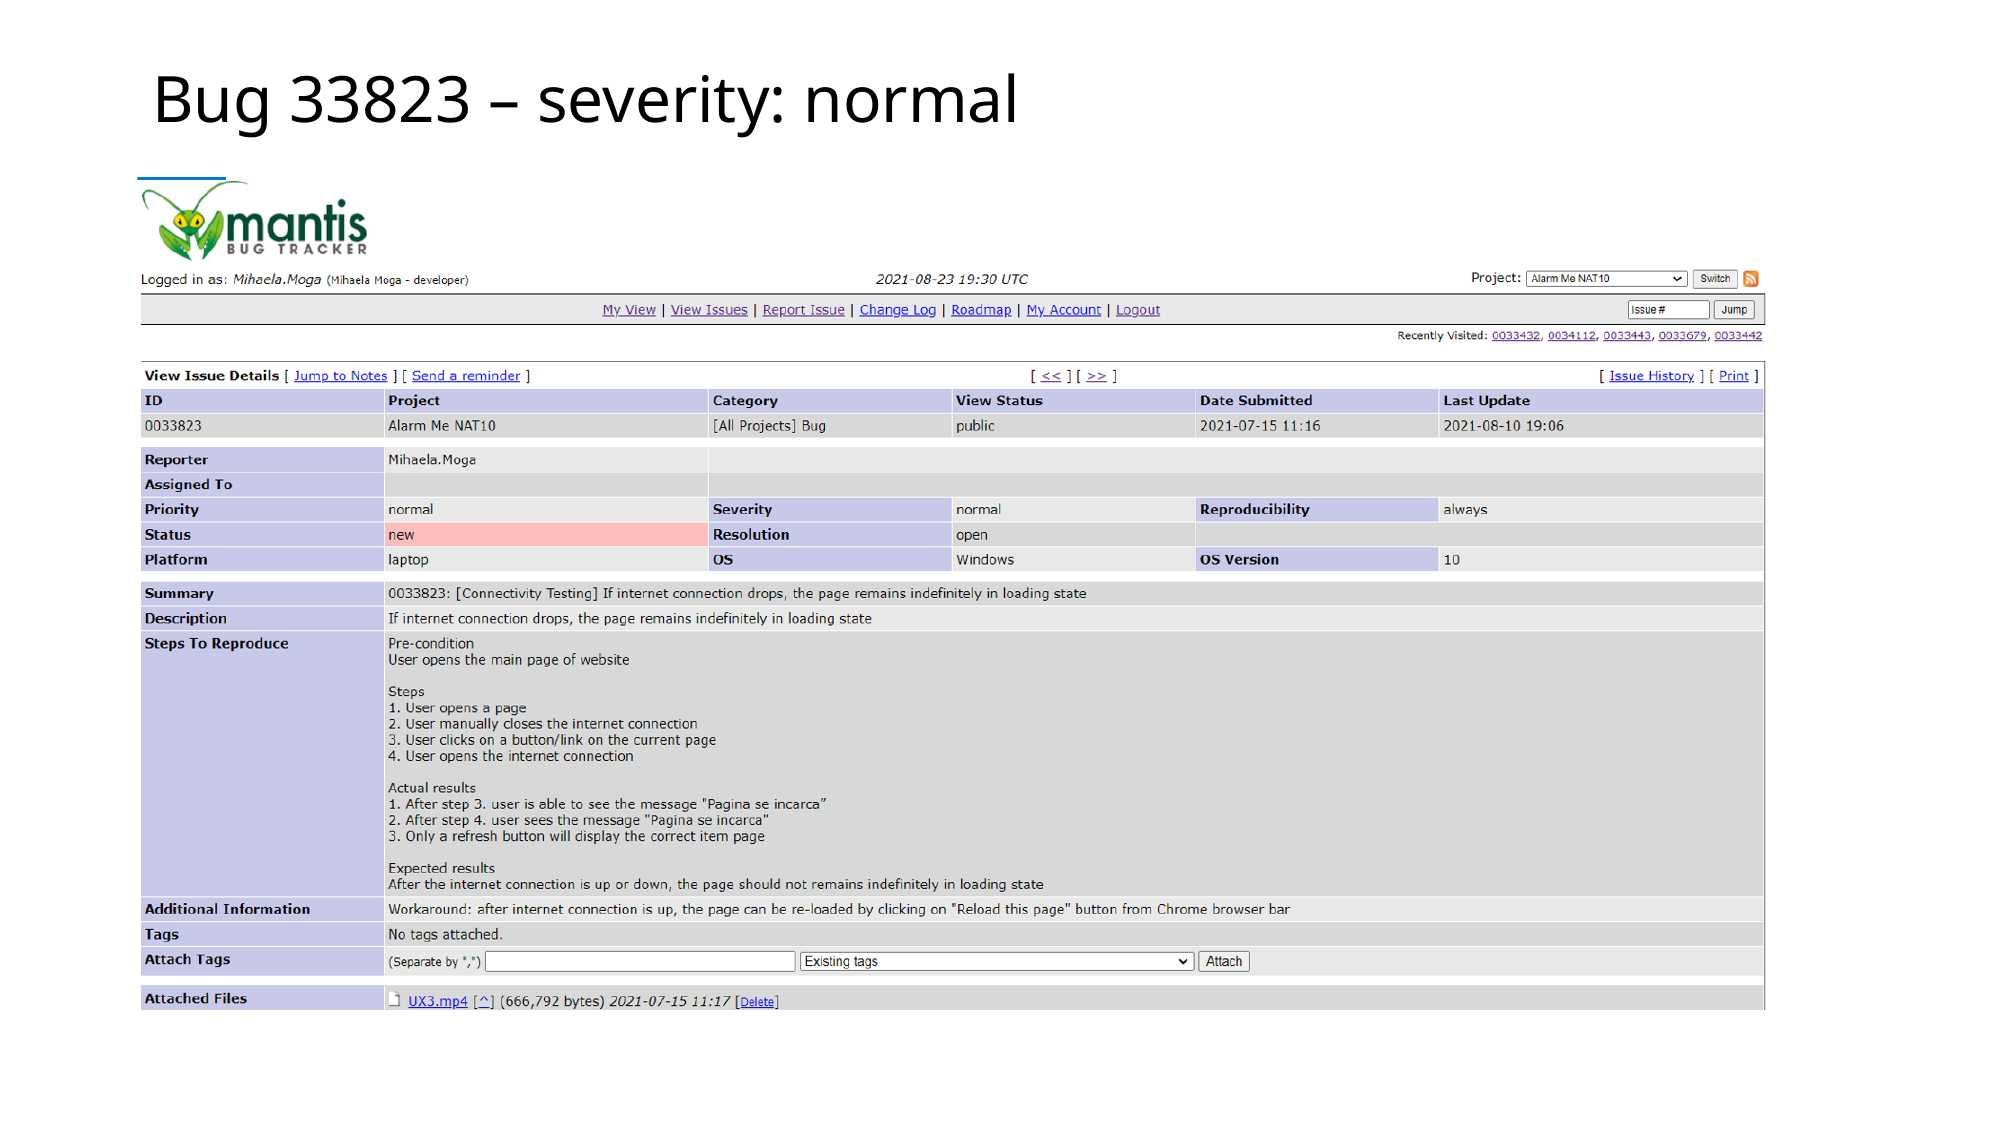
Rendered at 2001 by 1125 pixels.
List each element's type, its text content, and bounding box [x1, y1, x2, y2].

title Bug 33823 – severity: normal [137, 59, 1863, 145]
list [137, 177, 1768, 1014]
